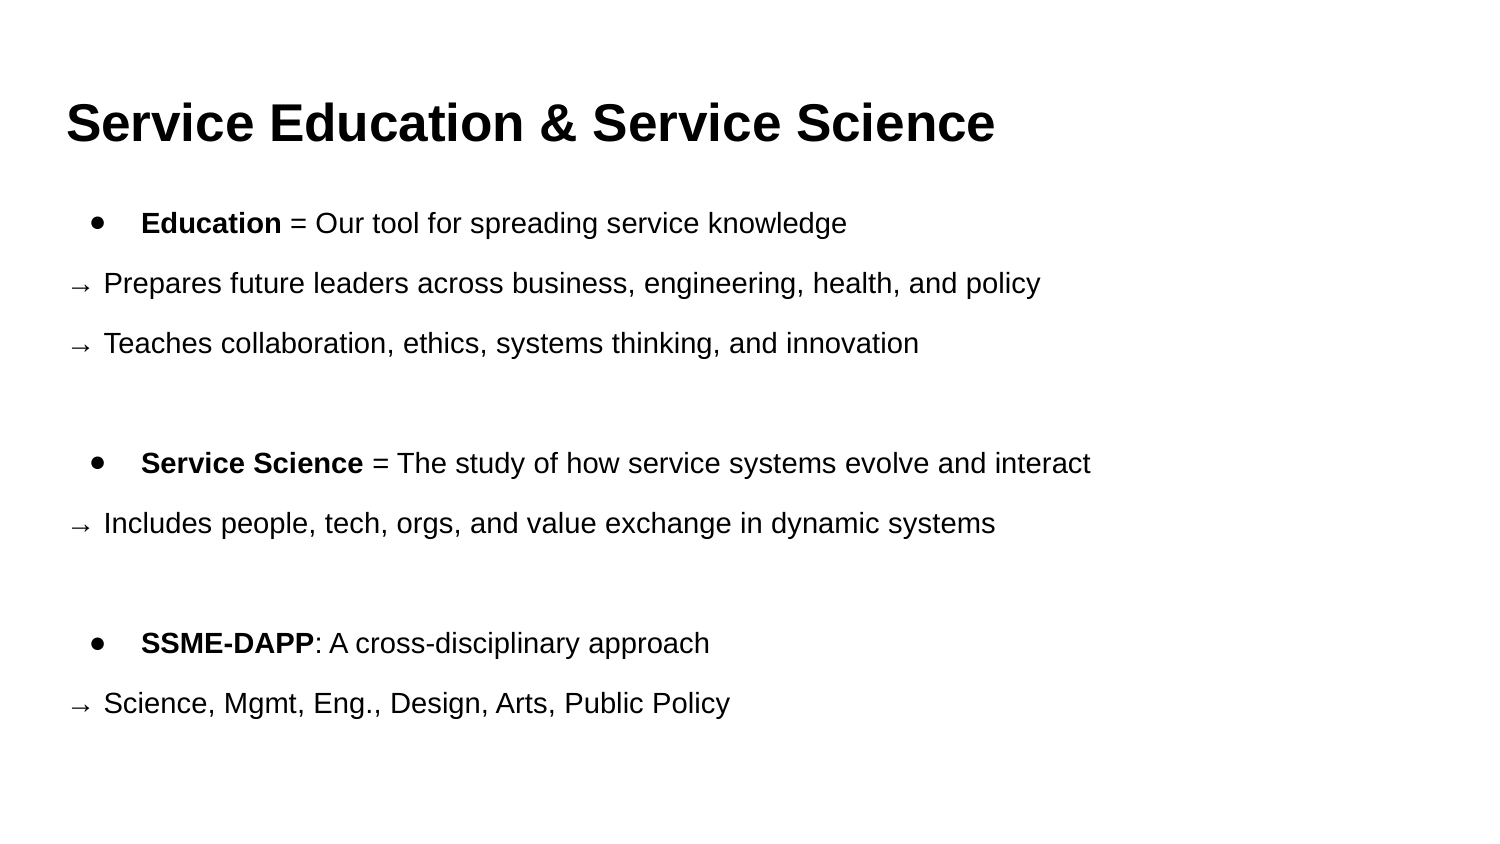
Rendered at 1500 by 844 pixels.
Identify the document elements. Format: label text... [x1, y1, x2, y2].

title Service Education & Service Science [51, 72, 1449, 167]
list Education = Our tool for spreading service knowledge → Prepares future leaders across business, engineering, health, and policy → Teaches collaboration, ethics, systems thinking, and innovation Service Science = The study of how service systems evolve and interact → Includes people, tech, orgs, and value exchange in dynamic systems SSME-DAPP: A cross-disciplinary approach → Science, Mgmt, Eng., Design, Arts, Public Policy [51, 189, 1449, 750]
